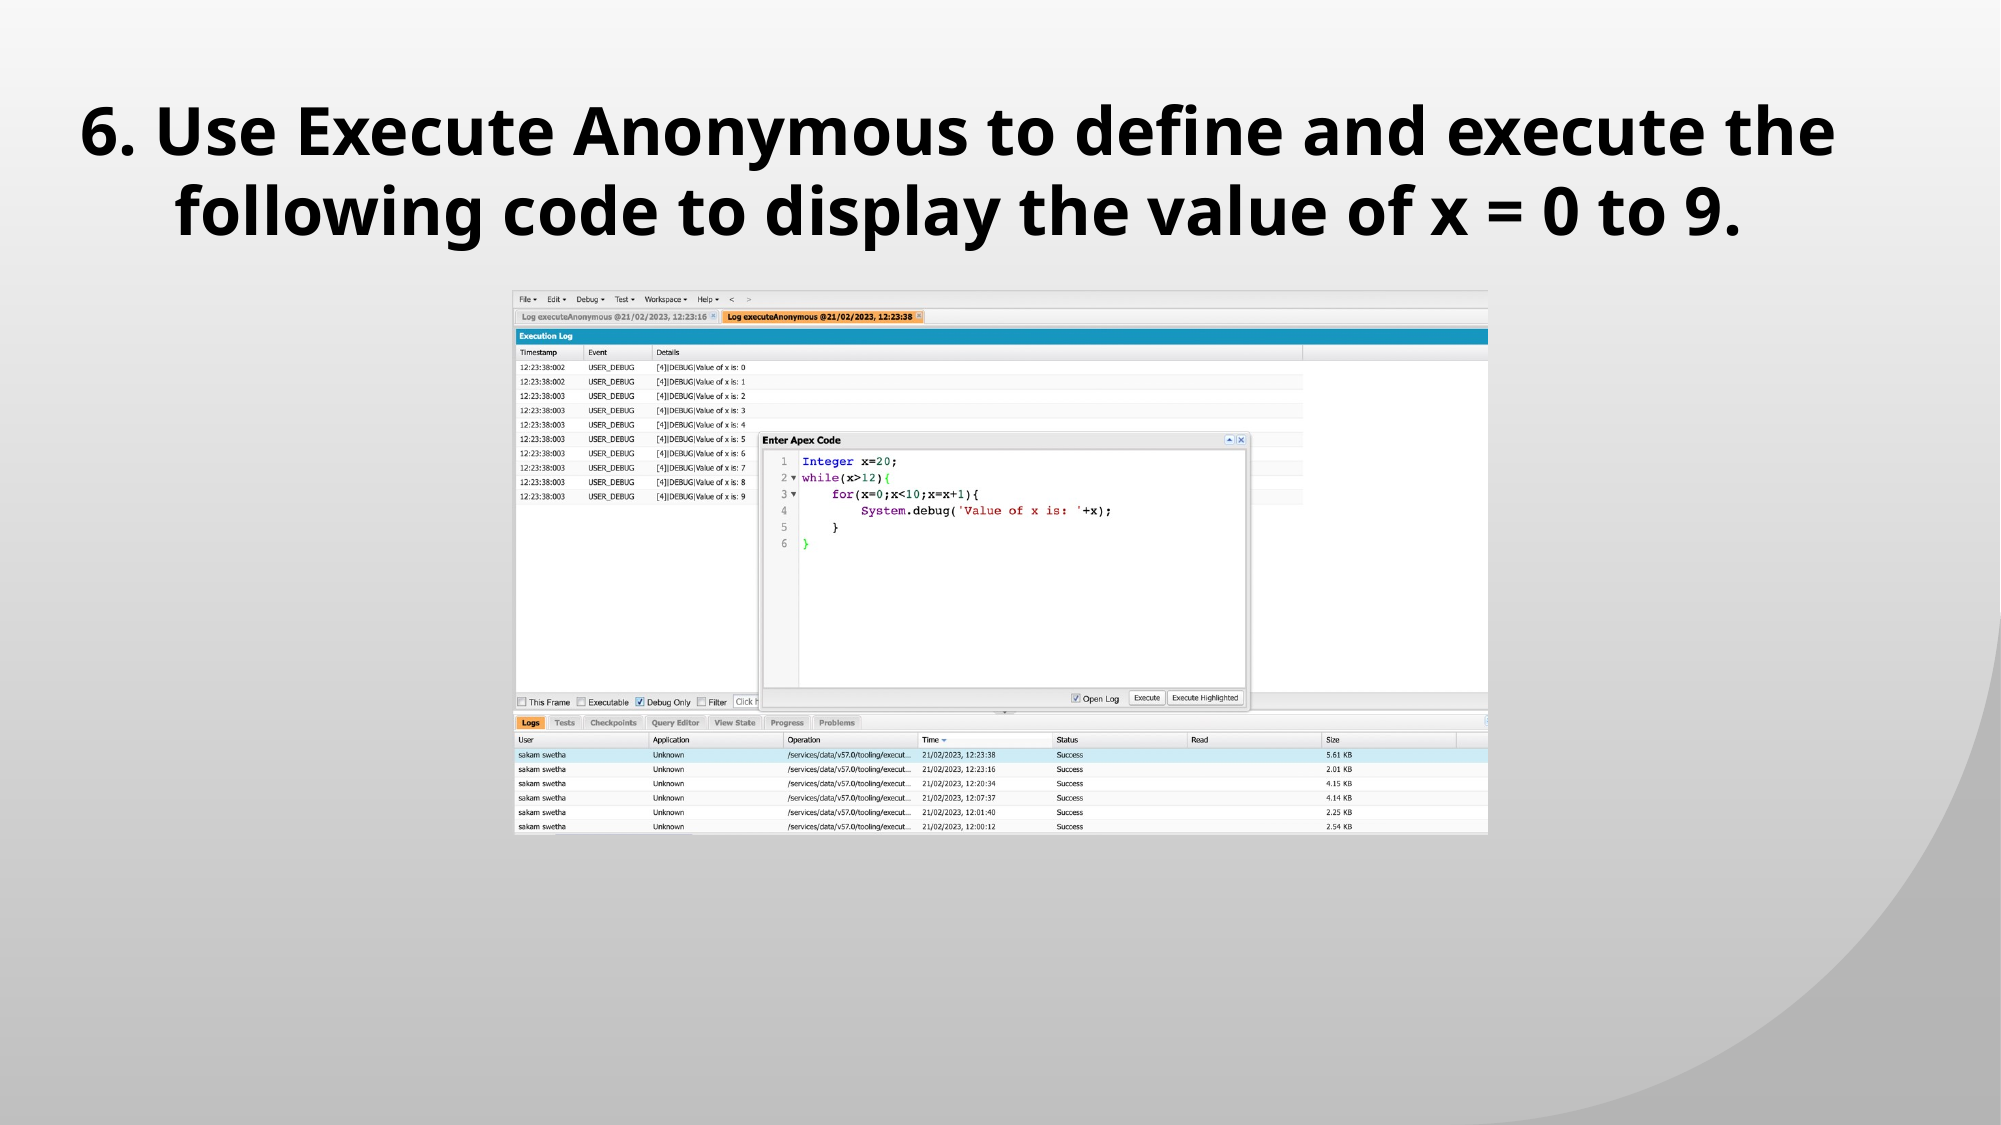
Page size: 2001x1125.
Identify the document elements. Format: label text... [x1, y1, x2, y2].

picture [512, 290, 1488, 835]
title 6. Use Execute Anonymous to define and execute the following code to display the value of x = 0 to 9. [56, 59, 1863, 278]
